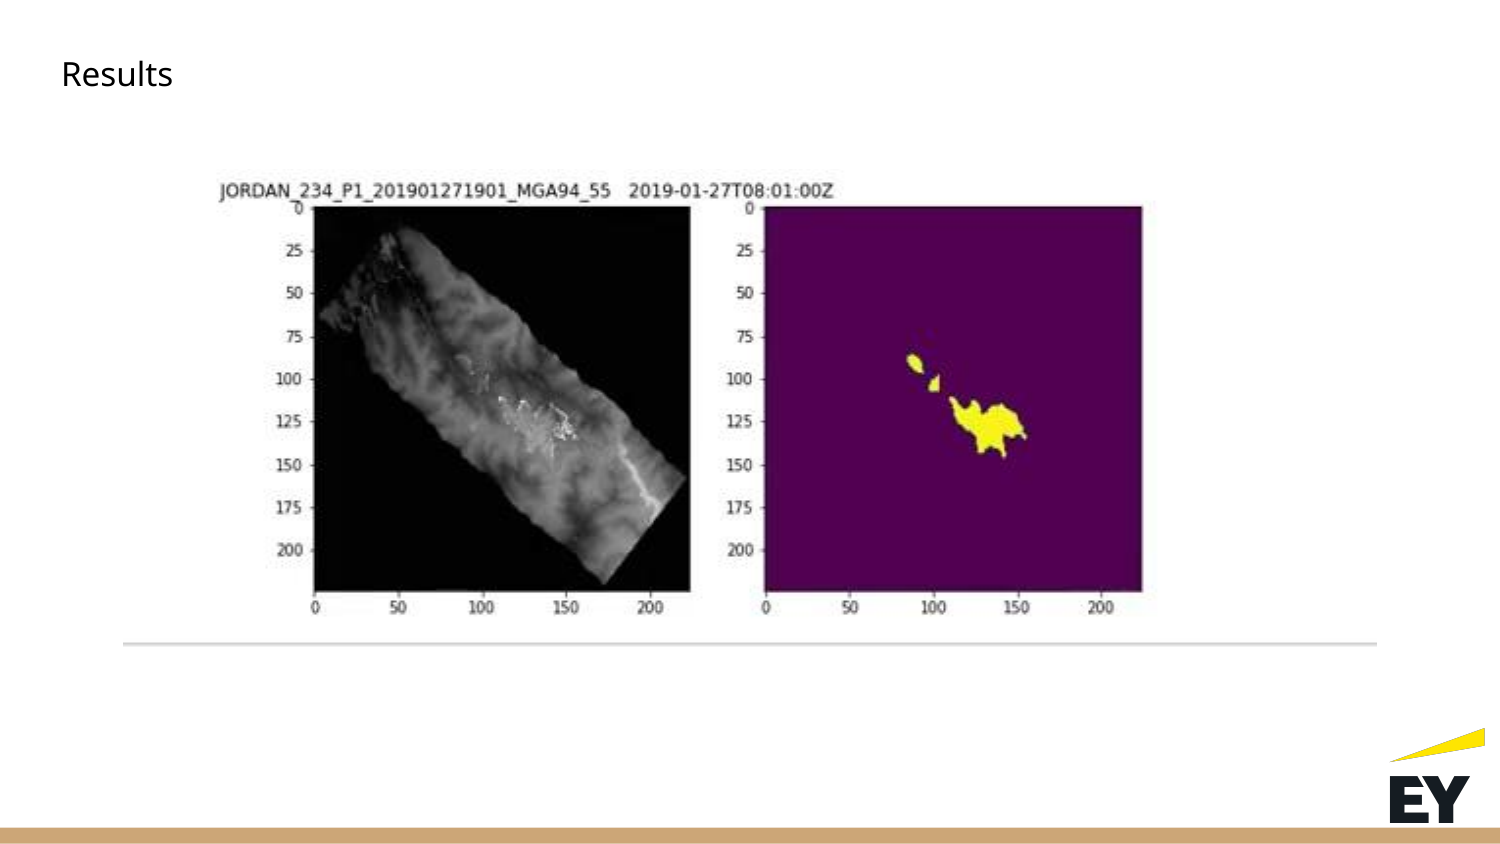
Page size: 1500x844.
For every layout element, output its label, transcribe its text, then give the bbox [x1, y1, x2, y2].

picture [123, 169, 1377, 654]
picture [1389, 728, 1485, 824]
text_box Results [46, 38, 482, 109]
